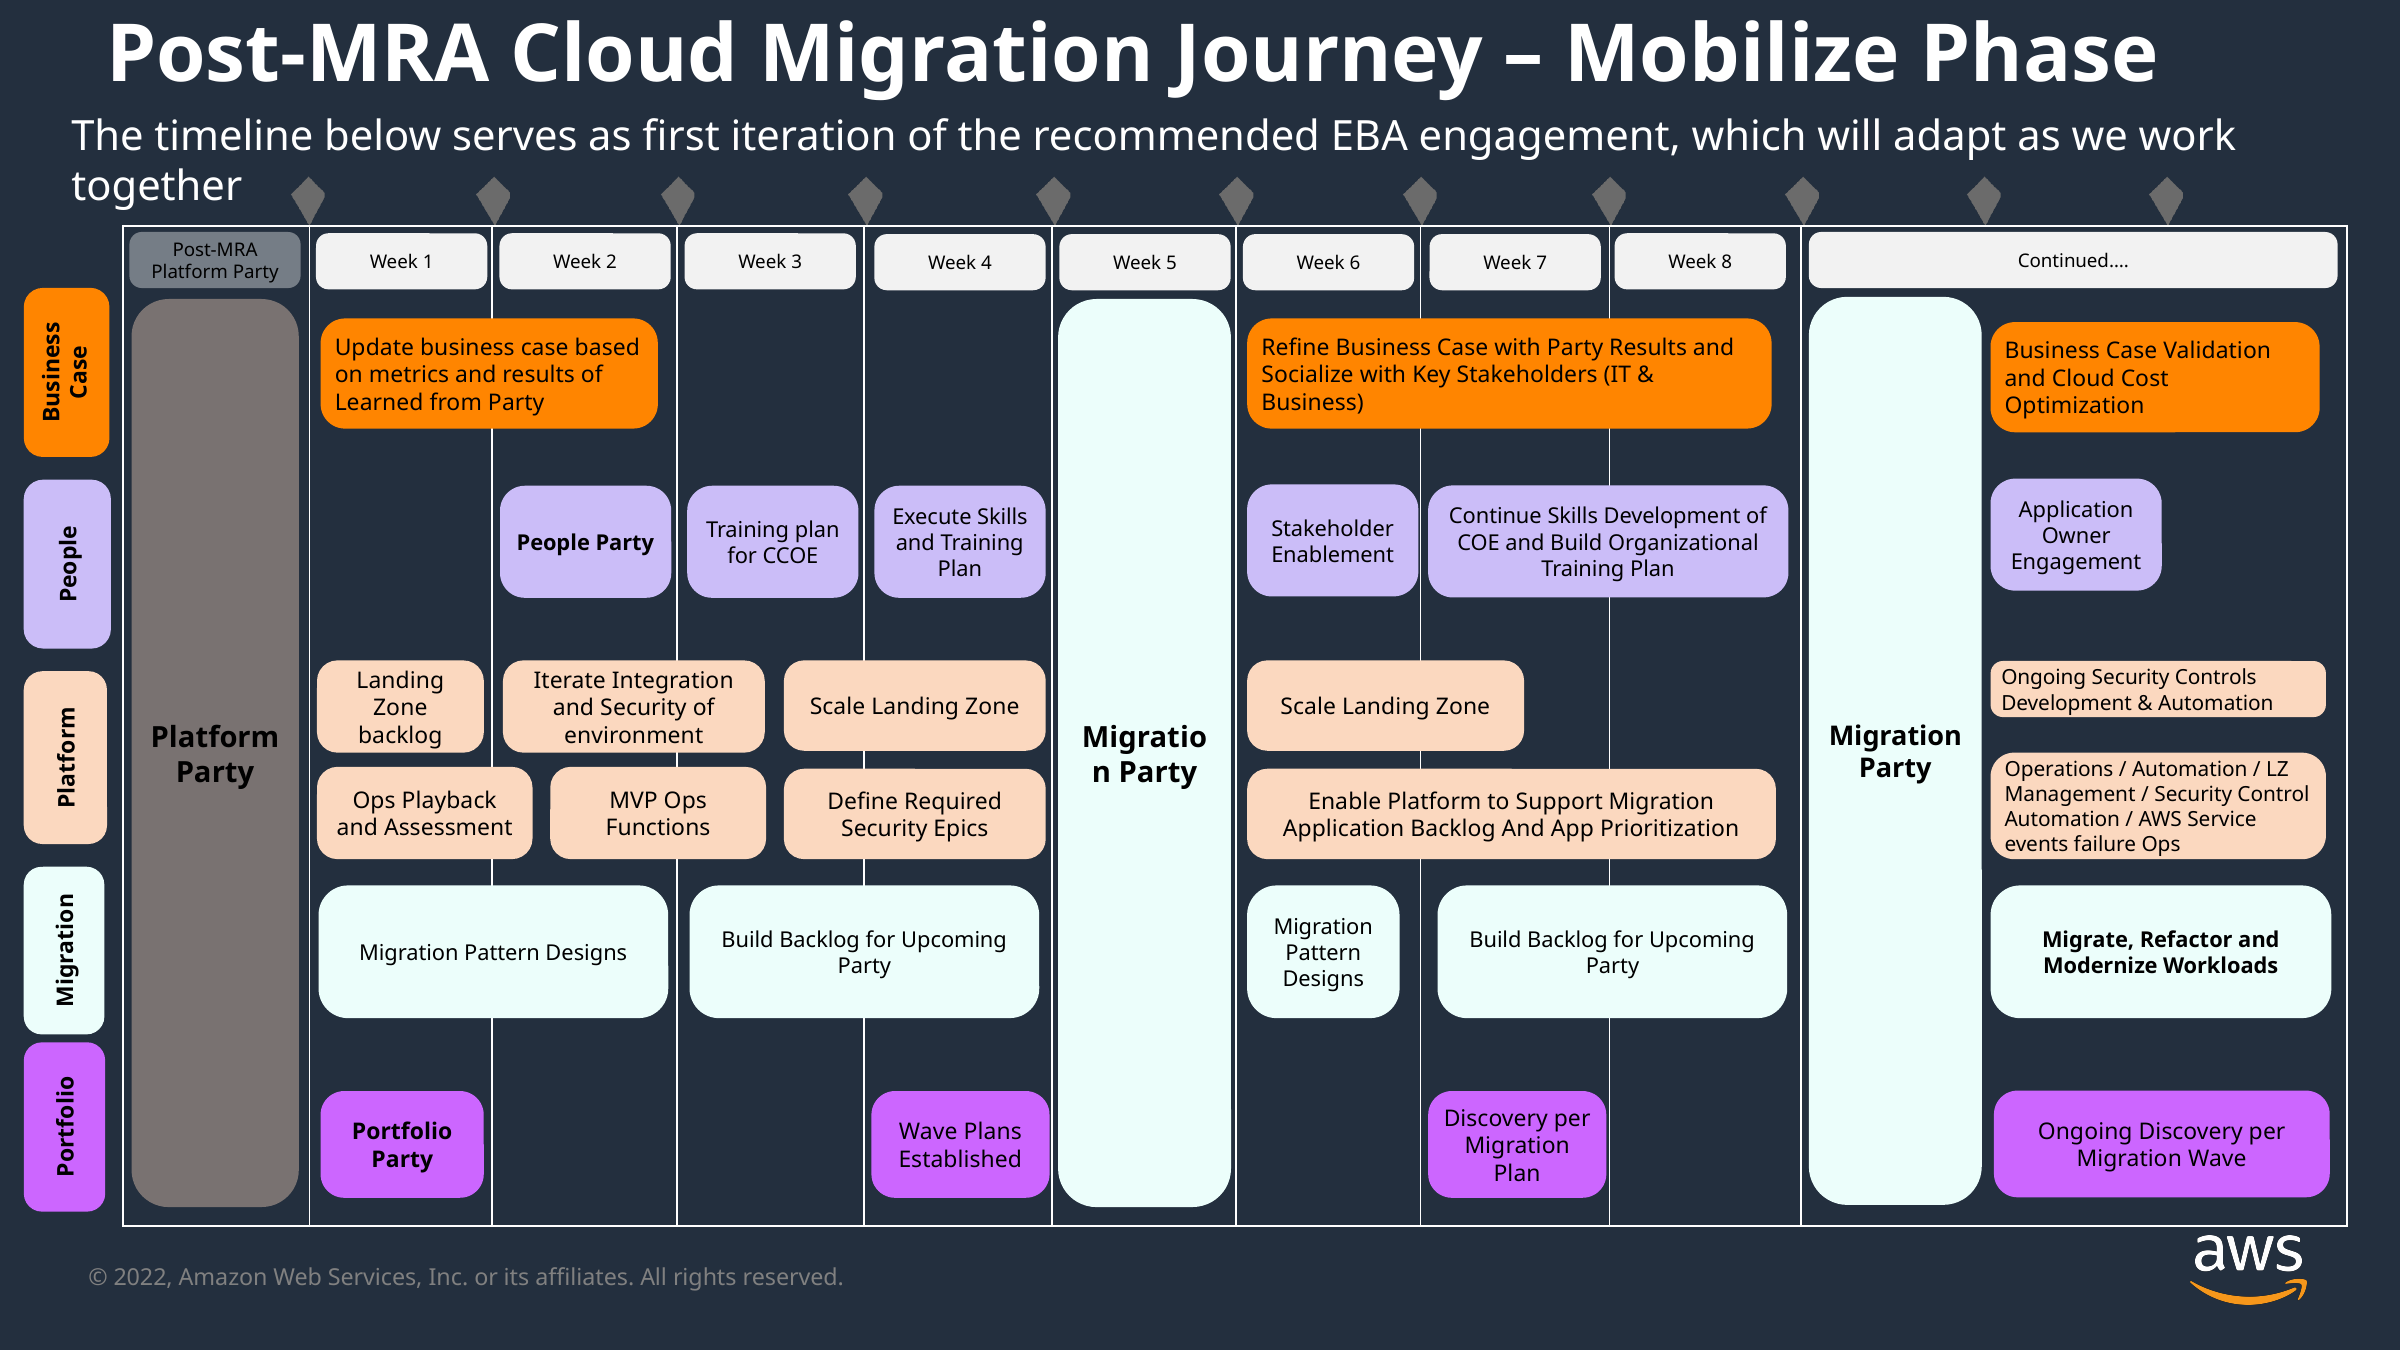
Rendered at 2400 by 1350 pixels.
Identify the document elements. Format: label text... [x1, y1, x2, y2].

text_box Build Backlog for Upcoming Party [1437, 885, 1788, 1019]
text_box Ongoing Discovery per Migration Wave [1993, 1090, 2330, 1198]
picture [1218, 176, 1254, 225]
text_box Build Backlog for Upcoming Party [689, 885, 1040, 1019]
text_box Continued…. [1808, 231, 2338, 289]
text_box Week 6 [1242, 234, 1415, 291]
picture [2190, 1235, 2307, 1305]
picture [475, 176, 510, 225]
text_box Migration Party [1058, 298, 1232, 1208]
table_header [1237, 227, 1420, 1225]
picture [1035, 176, 1071, 225]
text_box Business Case [23, 287, 110, 457]
text_box Ongoing Security Controls Development & Automation [1990, 660, 2326, 718]
picture [1966, 176, 2001, 225]
text_box Scale Landing Zone [783, 660, 1046, 751]
table_header [678, 227, 863, 1225]
text_box Week 5 [1059, 234, 1231, 291]
table_header [865, 227, 1051, 1225]
picture [2148, 176, 2183, 225]
picture [1591, 176, 1626, 225]
table_header [493, 227, 676, 1225]
text_box Application Owner Engagement [1990, 478, 2162, 591]
text_box Post-MRA Platform Party [129, 231, 301, 289]
text_box Week 8 [1614, 233, 1786, 290]
text_box Platform Party [131, 298, 299, 1208]
text_box Scale Landing Zone [1247, 660, 1525, 751]
text_box Define Required Security Epics [783, 768, 1046, 860]
picture [1784, 176, 1819, 225]
text_box Ops Playback and Assessment [316, 766, 533, 860]
text_box Portfolio Party [320, 1091, 484, 1198]
text_box People [23, 479, 111, 649]
text_box Platform [23, 671, 108, 845]
text_box Continue Skills Development of COE and Build Organizational Training Plan [1428, 485, 1789, 598]
text_box Portfolio [23, 1042, 106, 1212]
text_box Wave Plans Established [871, 1091, 1050, 1198]
text_box The timeline below serves as first iteration of the recommended EBA engagement, which will adapt as we work together [56, 101, 2329, 217]
text_box Migration Pattern Designs [318, 885, 669, 1019]
table_header [1421, 860, 1609, 1225]
text_box Week 7 [1429, 234, 1601, 291]
text_box Migration [23, 866, 105, 1035]
text_box Business Case Validation and Cloud Cost Optimization [1990, 322, 2320, 433]
text_box Migration Party [1808, 296, 1982, 1205]
picture [289, 176, 325, 225]
table_header [1610, 227, 1800, 1225]
title Post-MRA Cloud Migration Journey – Mobilize Phase [106, 4, 2400, 162]
text_box Stakeholder Enablement [1247, 484, 1419, 597]
picture [1402, 176, 1437, 225]
text_box Operations / Automation / LZ Management / Security Control Automation / AWS Service events failure Ops [1990, 752, 2326, 860]
text_box Migration Pattern Designs [1247, 885, 1400, 1019]
text_box Discovery per Migration Plan [1428, 1091, 1607, 1198]
picture [847, 176, 883, 225]
text_box Week 2 [499, 233, 671, 290]
text_box Migrate, Refactor and Modernize Workloads [1990, 885, 2332, 1019]
table_header [1053, 227, 1235, 1225]
text_box Update business case based on metrics and results of Learned from Party [320, 318, 658, 429]
table_header [1421, 227, 1609, 318]
text_box Week 3 [684, 233, 856, 290]
table_header [1421, 429, 1609, 768]
text_box Week 1 [315, 233, 488, 290]
text_box Iterate Integration and Security of environment [502, 660, 765, 753]
text_box People Party [500, 485, 672, 598]
text_box MVP Ops Functions [550, 766, 767, 860]
text_box Week 4 [874, 234, 1046, 291]
text_box Training plan for CCOE [687, 485, 859, 598]
text_box Enable Platform to Support Migration Application Backlog And App Prioritization [1247, 768, 1776, 860]
text_box Refine Business Case with Party Results and Socialize with Key Stakeholders (IT & Business) [1247, 318, 1772, 429]
text_box Execute Skills and Training Plan [874, 485, 1046, 598]
table_header [310, 227, 491, 1225]
table_header [1802, 227, 2346, 1225]
picture [659, 176, 695, 225]
table_header [124, 227, 309, 1225]
text_box Landing Zone backlog [316, 660, 484, 753]
